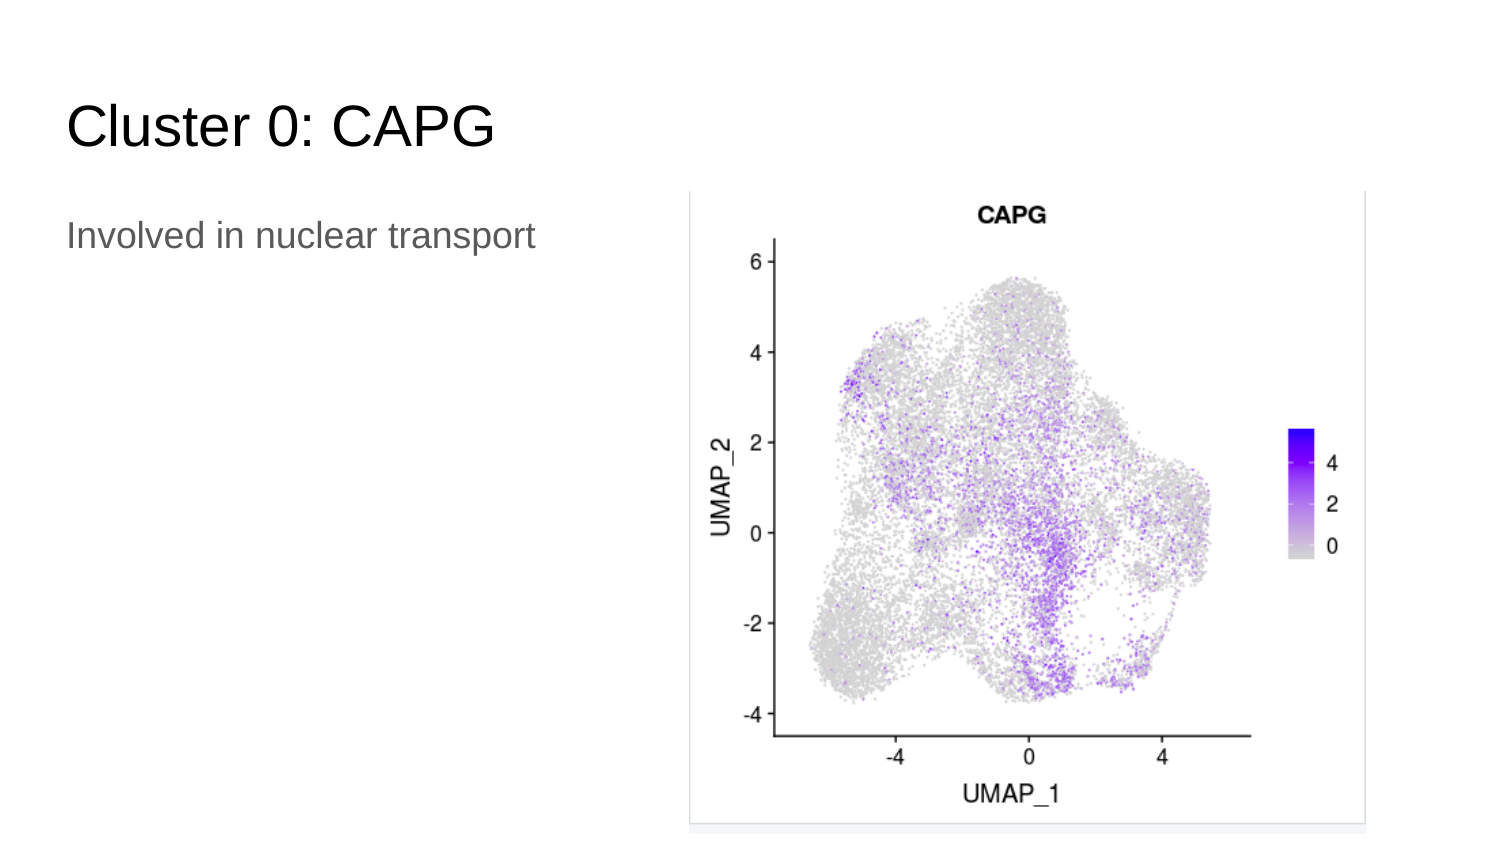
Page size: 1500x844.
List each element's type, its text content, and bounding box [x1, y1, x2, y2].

list Involved in nuclear transport [51, 189, 1449, 750]
title Cluster 0: CAPG [51, 72, 1449, 167]
picture [689, 191, 1367, 835]
